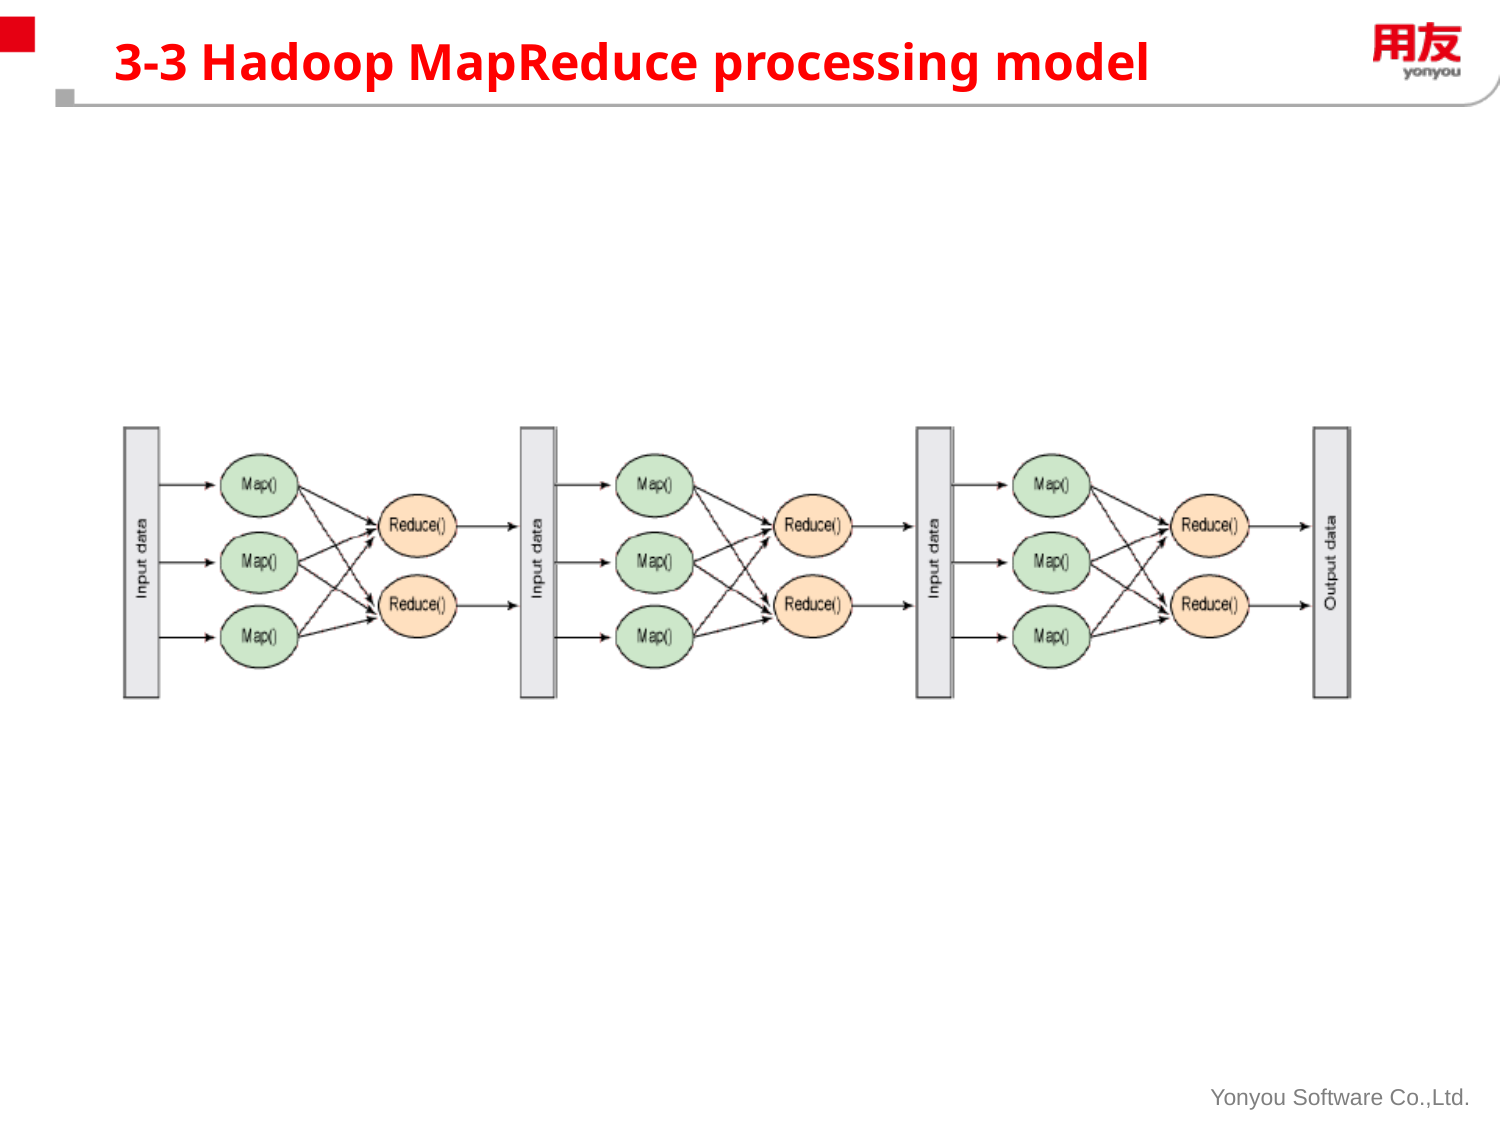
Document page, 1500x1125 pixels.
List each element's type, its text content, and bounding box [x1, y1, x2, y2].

picture [113, 411, 1387, 714]
picture [0, 0, 1500, 107]
title 3-3 Hadoop MapReduce processing model [99, 12, 1251, 109]
